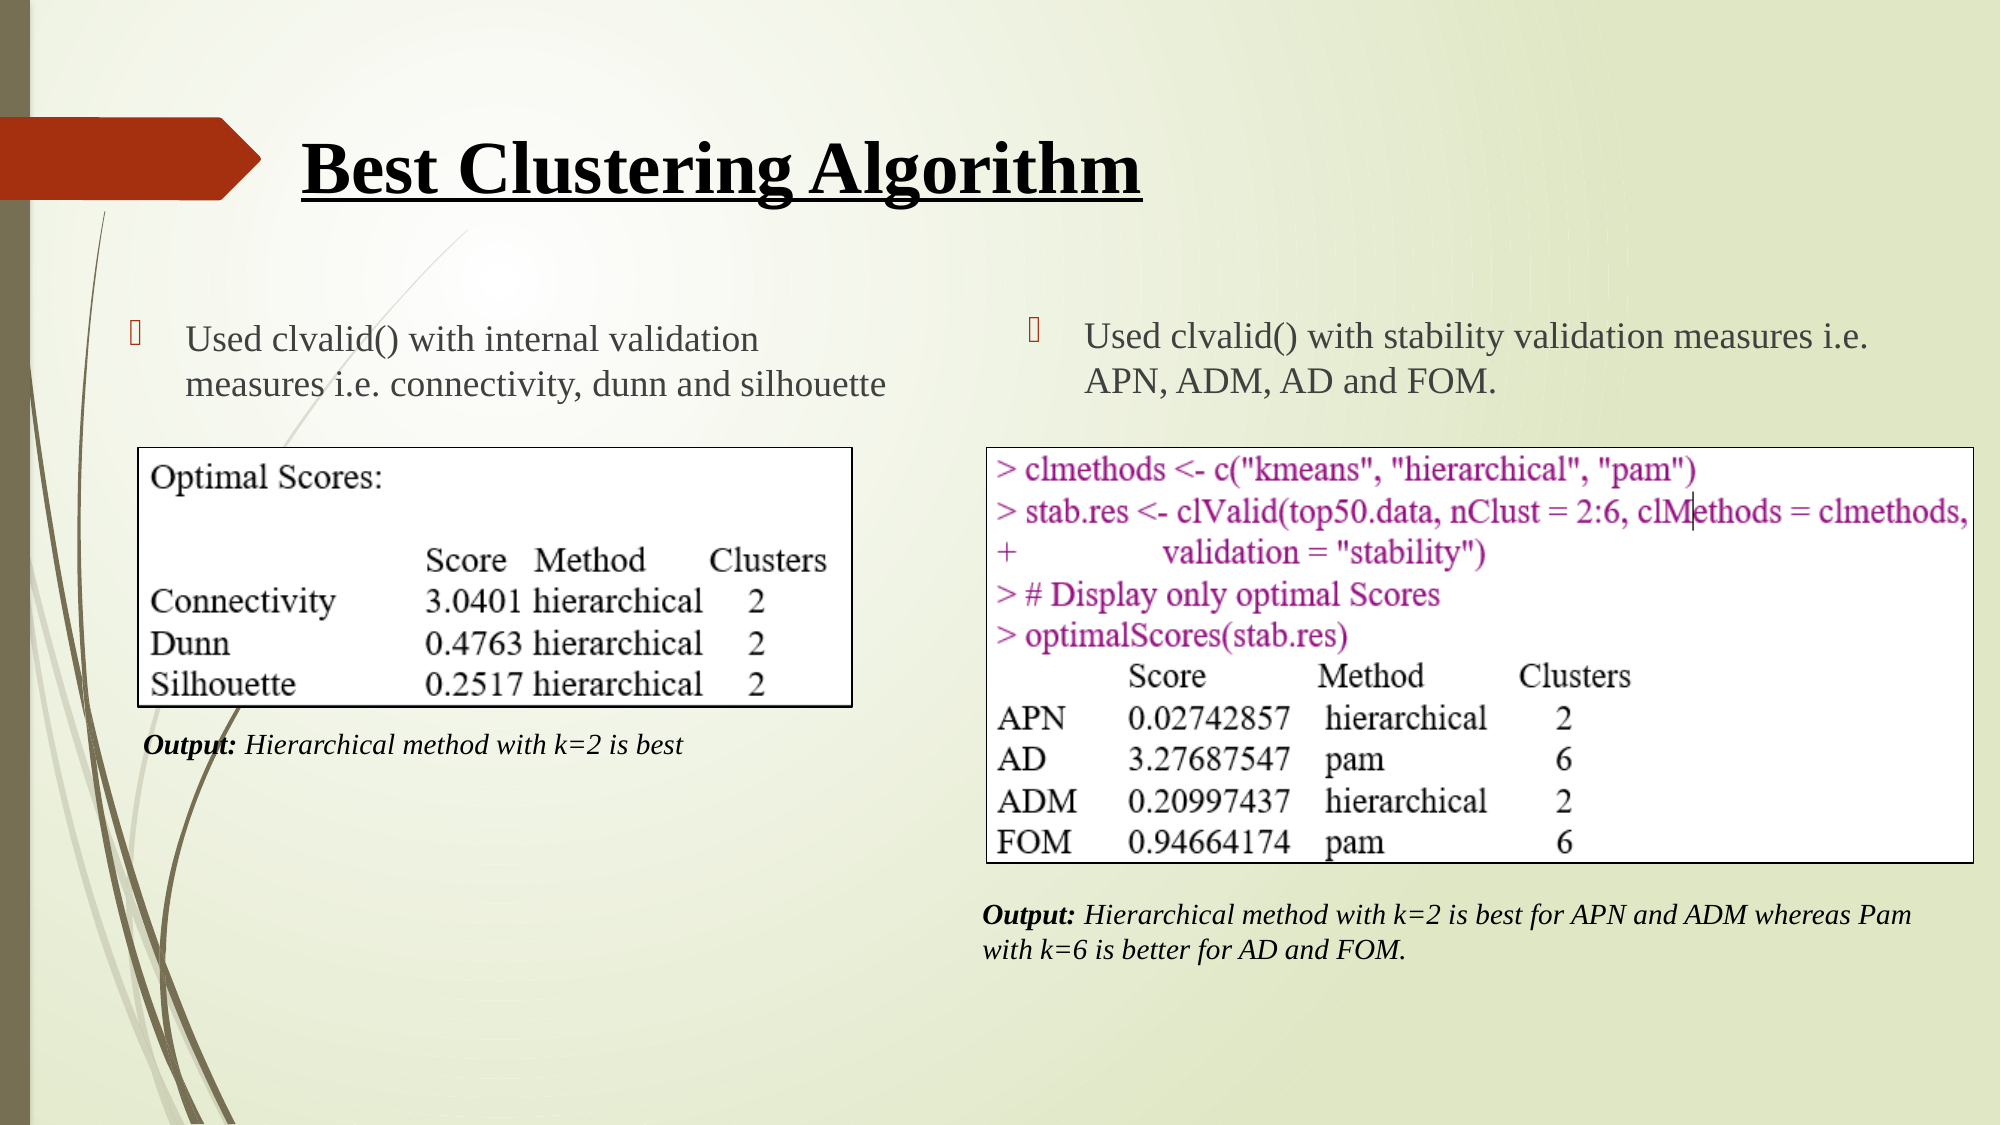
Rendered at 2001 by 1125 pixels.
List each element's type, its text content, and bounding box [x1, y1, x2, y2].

list Used clvalid() with stability validation measures i.e. APN, ADM, AD and FOM. [1012, 303, 1950, 447]
text_box Output: Hierarchical method with k=2 is best [128, 717, 749, 768]
picture [138, 448, 852, 707]
text_box Best Clustering Algorithm [286, 111, 1820, 307]
list Used clvalid() with internal validation measures i.e. connectivity, dunn and silhouette [114, 306, 905, 458]
text_box Output: Hierarchical method with k=2 is best for APN and ADM whereas Pam with k=6 is better for AD and FOM. [967, 888, 1973, 973]
picture [986, 448, 1973, 863]
